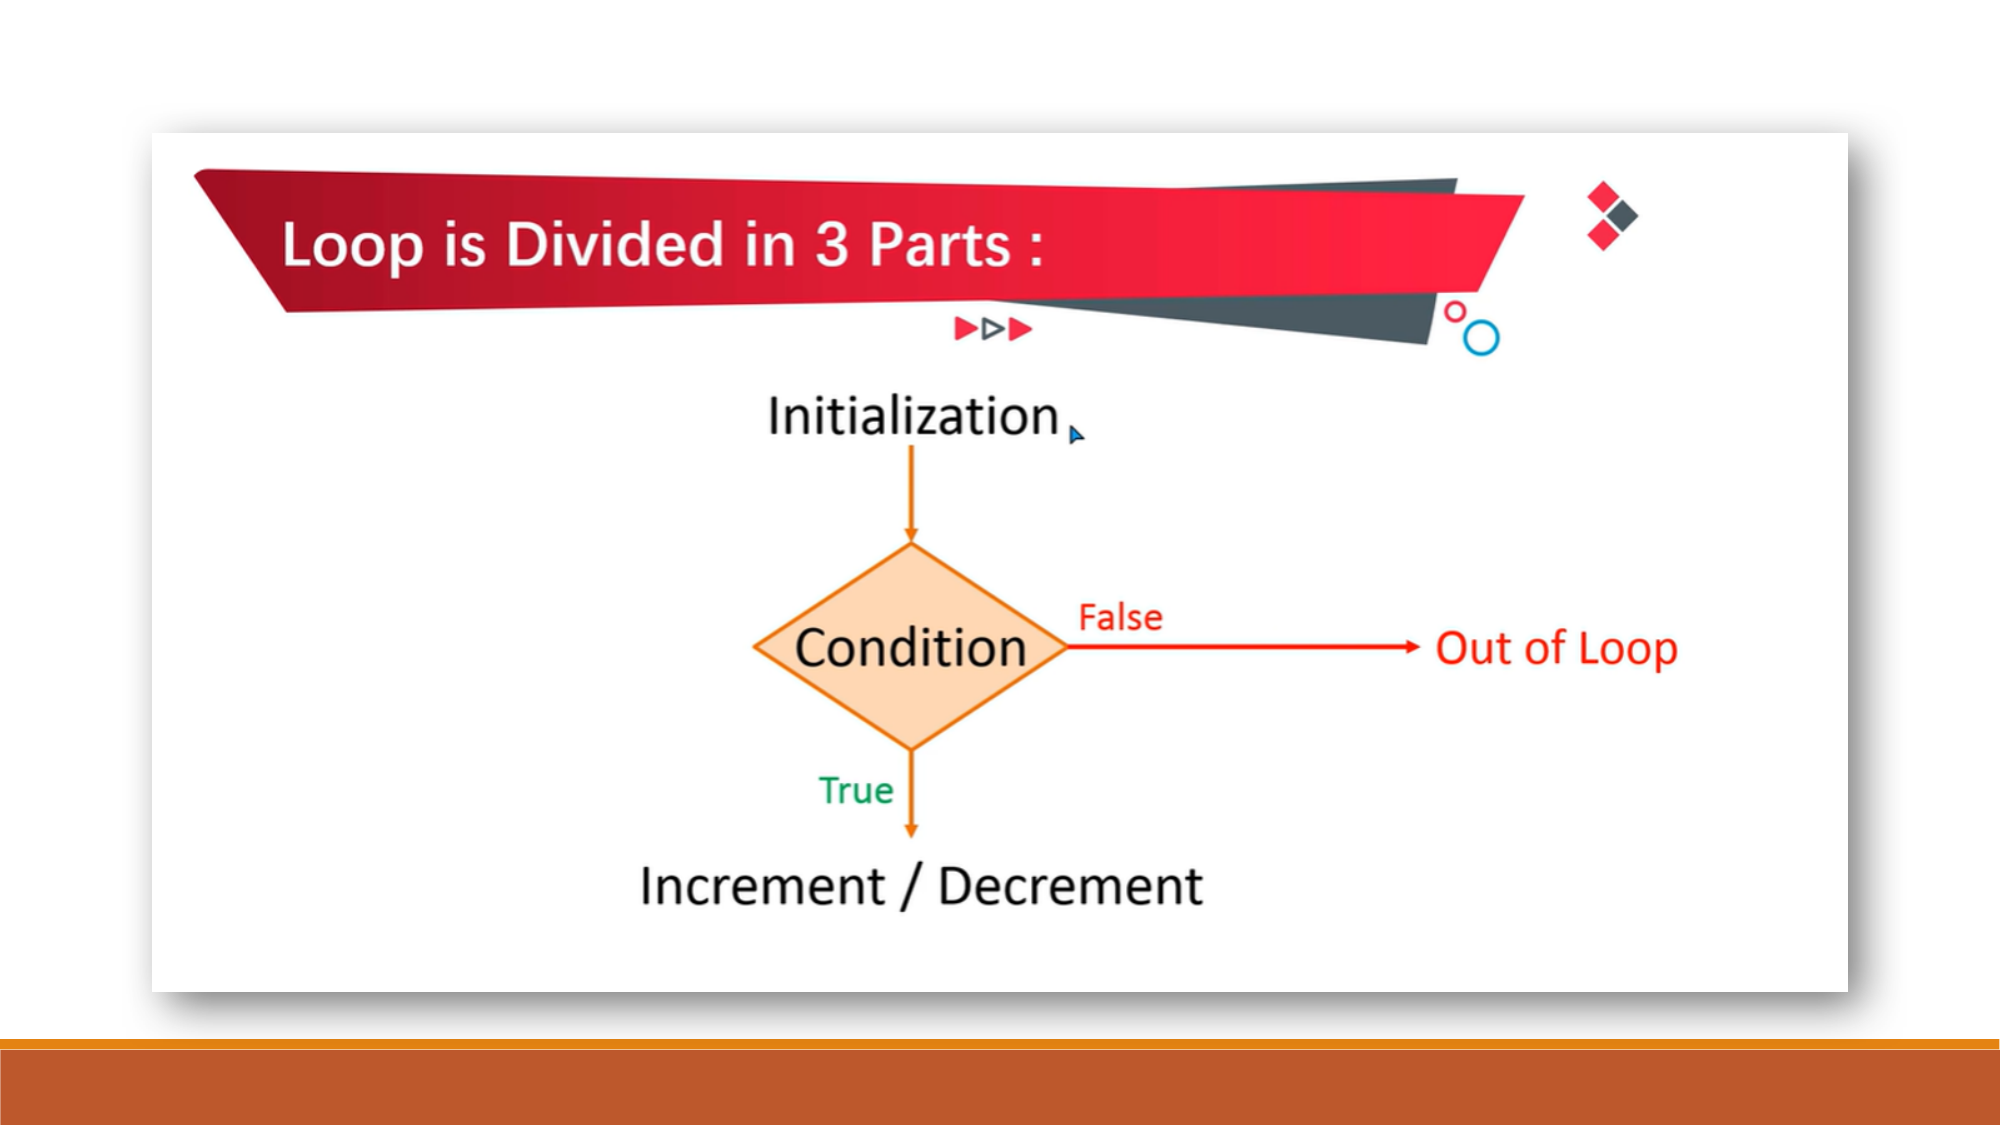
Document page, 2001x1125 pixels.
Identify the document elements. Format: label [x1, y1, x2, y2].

picture [151, 132, 1848, 993]
